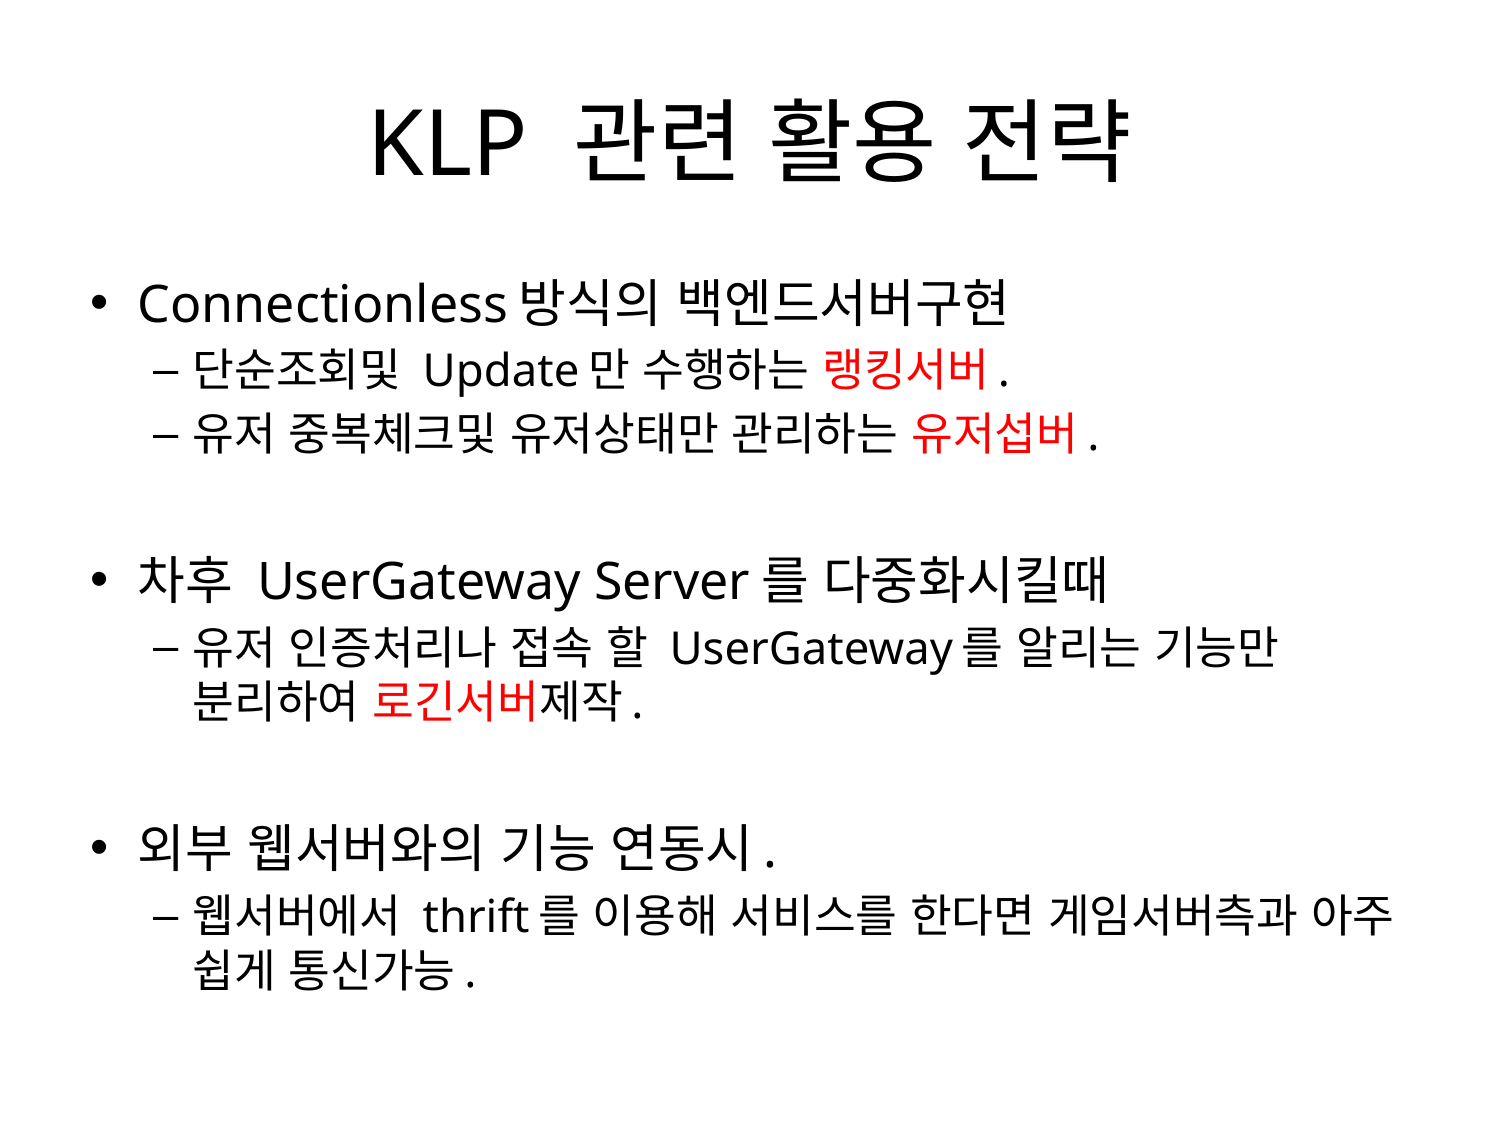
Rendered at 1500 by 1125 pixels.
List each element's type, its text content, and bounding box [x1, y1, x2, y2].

title KLP 관련 활용 전략 [75, 45, 1425, 233]
list Connectionless방식의 백엔드서버구현 단순조회및 Update만 수행하는 랭킹서버. 유저 중복체크및 유저상태만 관리하는 유저섭버. 차후 UserGateway Server를 다중화시킬때 유저 인증처리나 접속 할 UserGateway를 알리는 기능만 분리하여 로긴서버제작. 외부 웹서버와의 기능 연동시. 웹서버에서 thrift를 이용해 서비스를 한다면 게임서버측과 아주 쉽게 통신가능. [75, 262, 1425, 1005]
